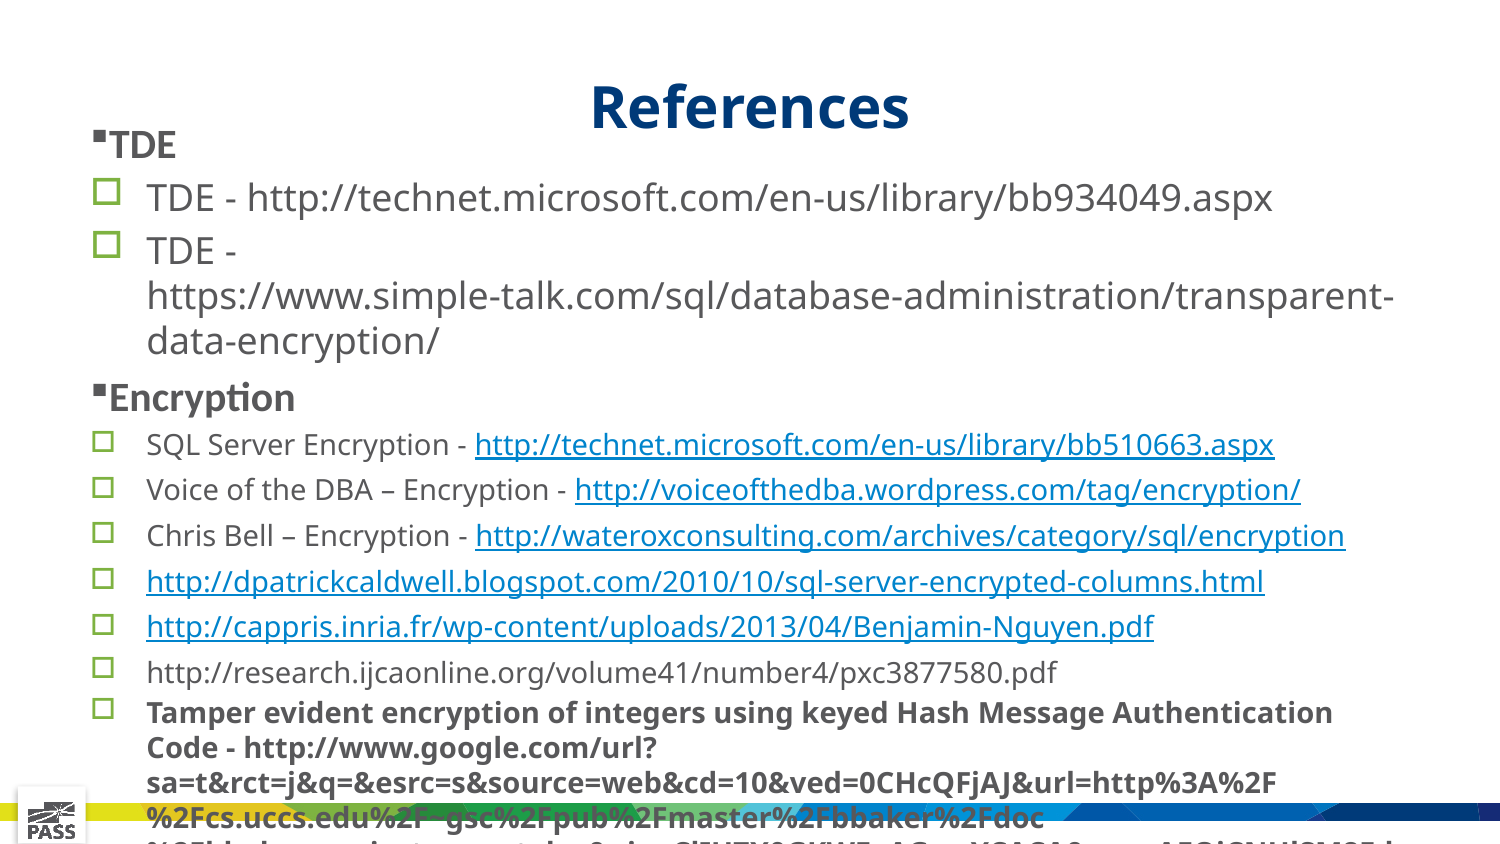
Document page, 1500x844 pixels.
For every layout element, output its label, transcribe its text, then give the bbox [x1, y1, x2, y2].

picture [980, 808, 991, 821]
picture [945, 808, 953, 821]
list TDE TDE - http://technet.microsoft.com/en-us/library/bb934049.aspx TDE - https://www.simple-talk.com/sql/database-administration/transparent-data-encryption/ Encryption SQL Server Encryption - http://technet.microsoft.com/en-us/library/bb510663.aspx Voice of the DBA – Encryption - http://voiceofthedba.wordpress.com/tag/encryption/ Chris Bell – Encryption - http://wateroxconsulting.com/archives/category/sql/encryption http://dpatrickcaldwell.blogspot.com/2010/10/sql-server-encrypted-columns.html http://cappris.inria.fr/wp-content/uploads/2013/04/Benjamin-Nguyen.pdf http://research.ijcaonline.org/volume41/number4/pxc3877580.pdf Tamper evident encryption of integers using keyed Hash Message Authentication Code - http://www.google.com/url?sa=t&rct=j&q=&esrc=s&source=web&cd=10&ved=0CHcQFjAJ&url=http%3A%2F%2Fcs.uccs.edu%2F~gsc%2Fpub%2Fmaster%2Fbbaker%2Fdoc%2Fbbaker_project_report.doc&ei=uClIU7X0GKWEyAGrmYCACA&usg=AFQjCNHlSM8Fdm0Y6nFlPmXR7qAeSimtEA&sig2=GcRH-t-ww7MIw73LLNz9xw&bvm=bv.64542518,d.aWc [75, 109, 1425, 667]
picture [28, 802, 75, 839]
picture [950, 816, 958, 821]
picture [995, 807, 1009, 821]
picture [922, 810, 932, 821]
picture [1065, 803, 1500, 821]
picture [963, 808, 975, 821]
picture [1032, 813, 1042, 821]
picture [936, 808, 944, 819]
picture [1014, 813, 1028, 821]
picture [0, 803, 17, 821]
title References [75, 33, 1425, 109]
picture [86, 803, 921, 821]
